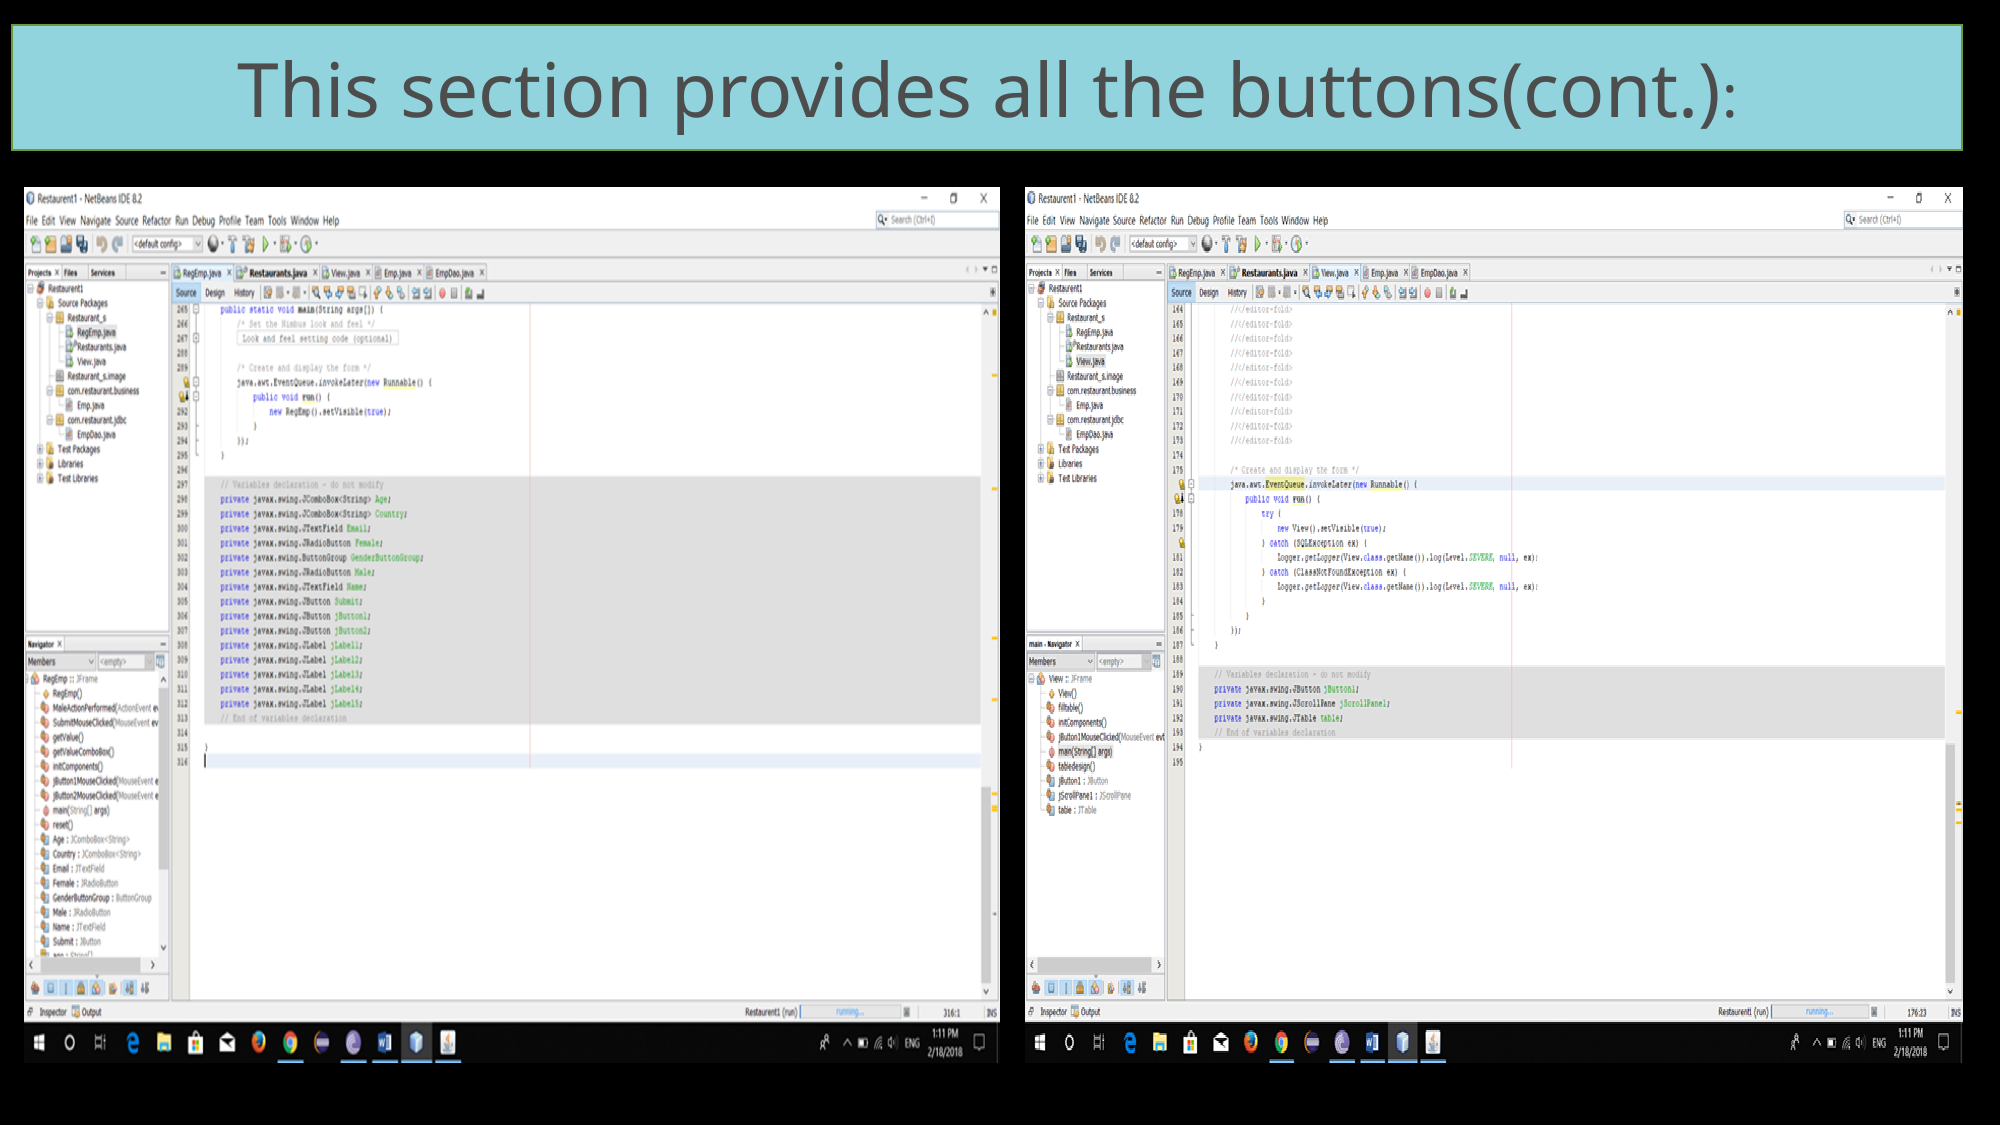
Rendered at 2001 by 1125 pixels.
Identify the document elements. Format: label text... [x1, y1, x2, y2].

text_box This section provides all the buttons(cont.): [11, 24, 1963, 151]
picture [1024, 187, 1963, 1063]
picture [24, 187, 1000, 1063]
